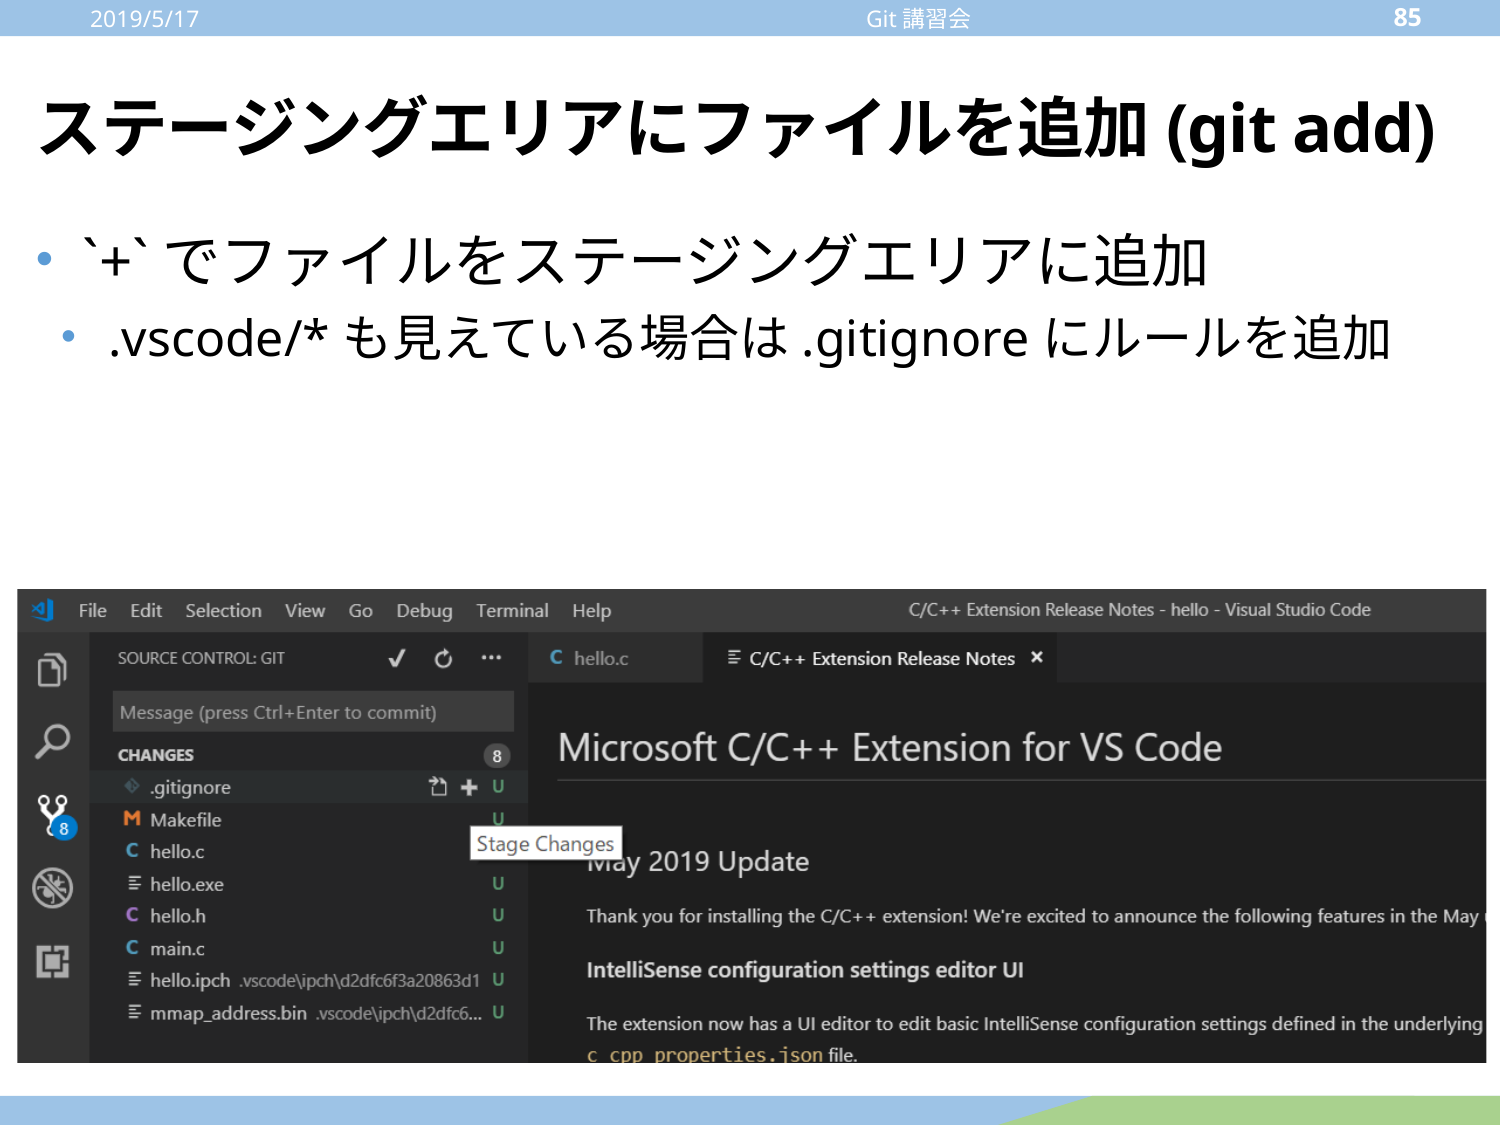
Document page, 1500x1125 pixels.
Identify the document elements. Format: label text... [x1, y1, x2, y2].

picture [17, 589, 1487, 1063]
list `+`でファイルをステージングエリアに追加 .vscode/*も見えている場合は.gitignoreにルールを追加 [20, 216, 1483, 586]
slide_number 85 [1320, 0, 1496, 36]
footer Git講習会 [517, 0, 1321, 37]
title ステージングエリアにファイルを追加(git add) [20, 68, 1483, 184]
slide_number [75, 0, 471, 36]
